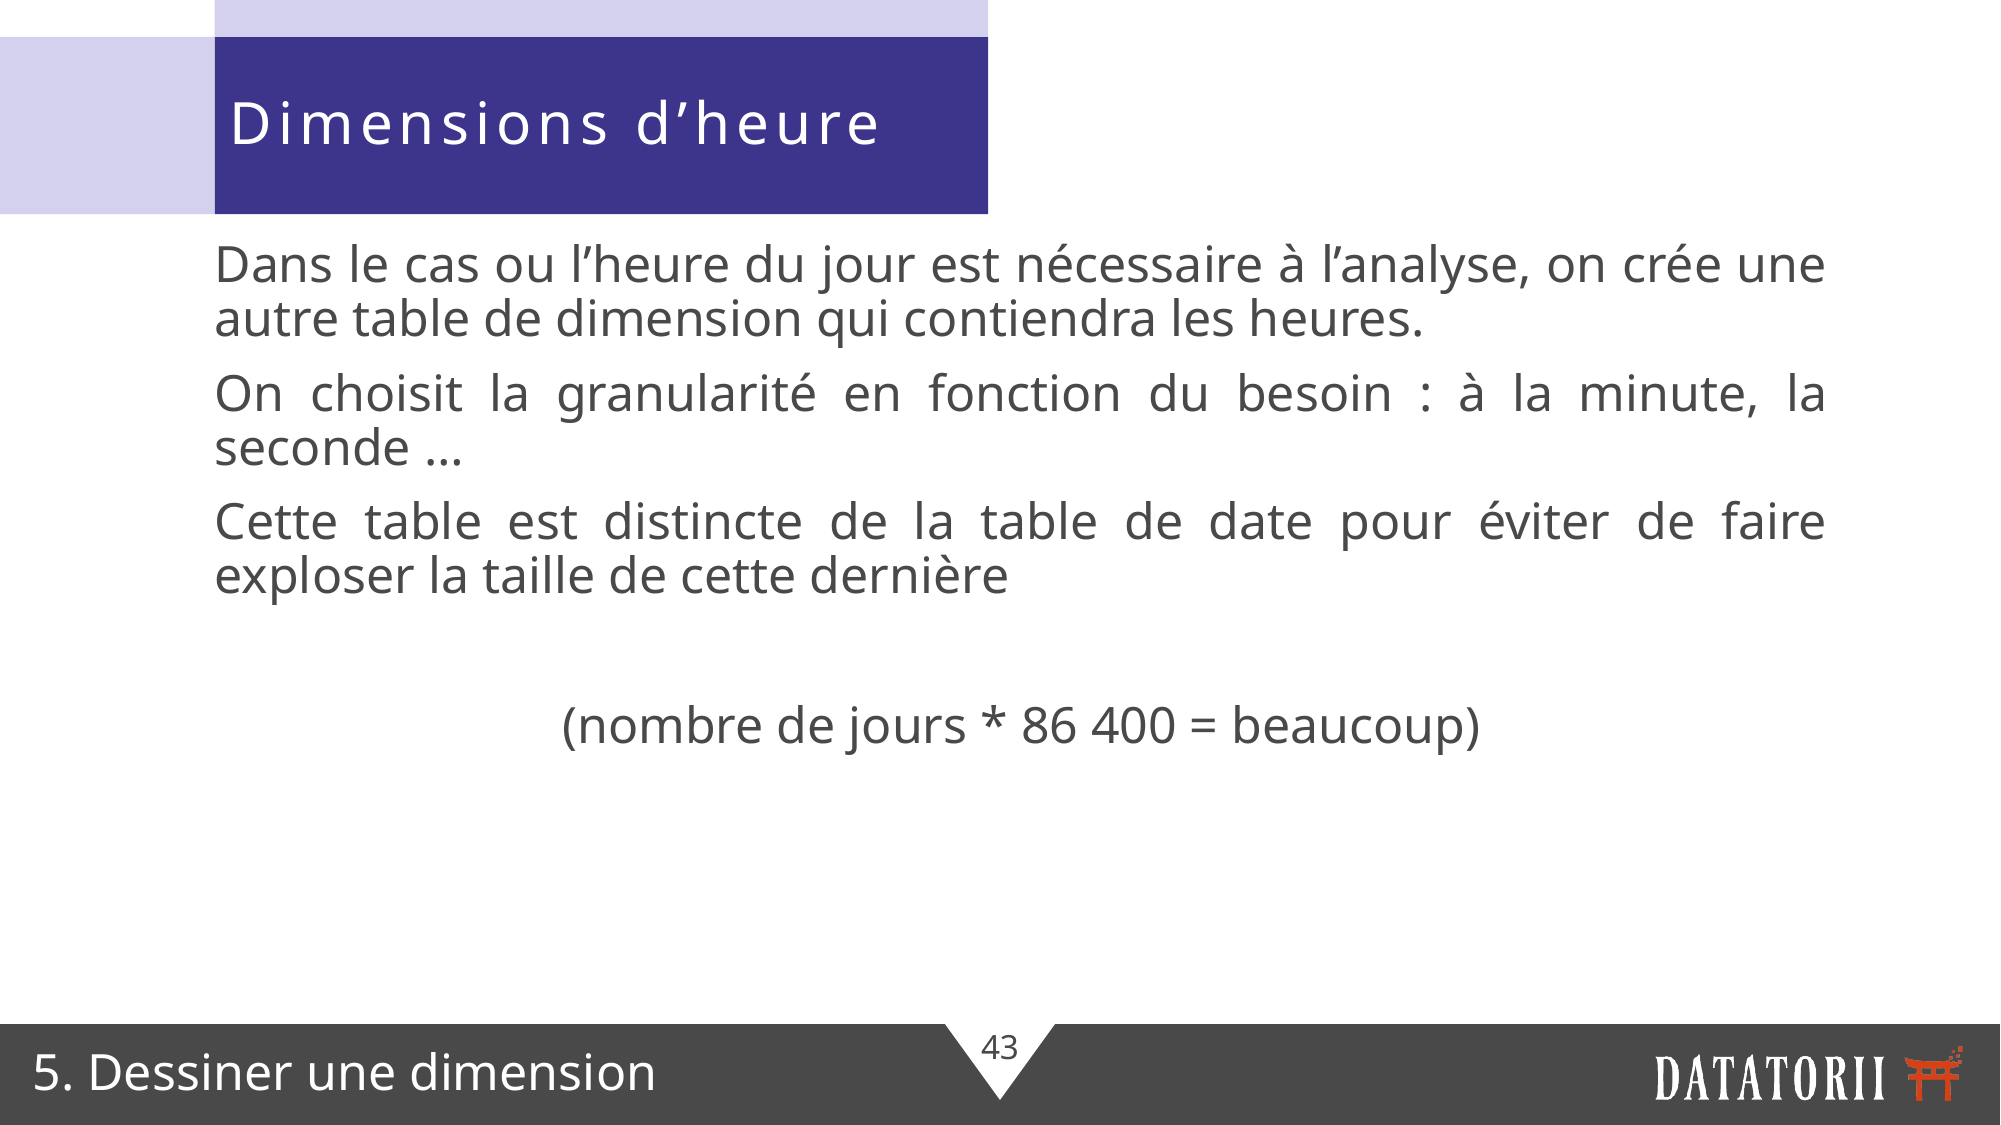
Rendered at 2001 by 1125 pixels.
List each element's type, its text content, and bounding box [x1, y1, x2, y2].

list Dimensions d’heure [214, 36, 989, 215]
picture [1648, 1045, 1886, 1105]
list Dans le cas ou l’heure du jour est nécessaire à l’analyse, on crée une autre table de dimension qui contiendra les heures. On choisit la granularité en fonction du besoin : à la minute, la seconde … Cette table est distincte de la table de date pour éviter de faire exploser la taille de cette dernière (nombre de jours * 86 400 = beaucoup) [214, 231, 1829, 1024]
list 5. Dessiner une dimension [0, 1023, 989, 1125]
picture [1904, 1045, 1964, 1105]
